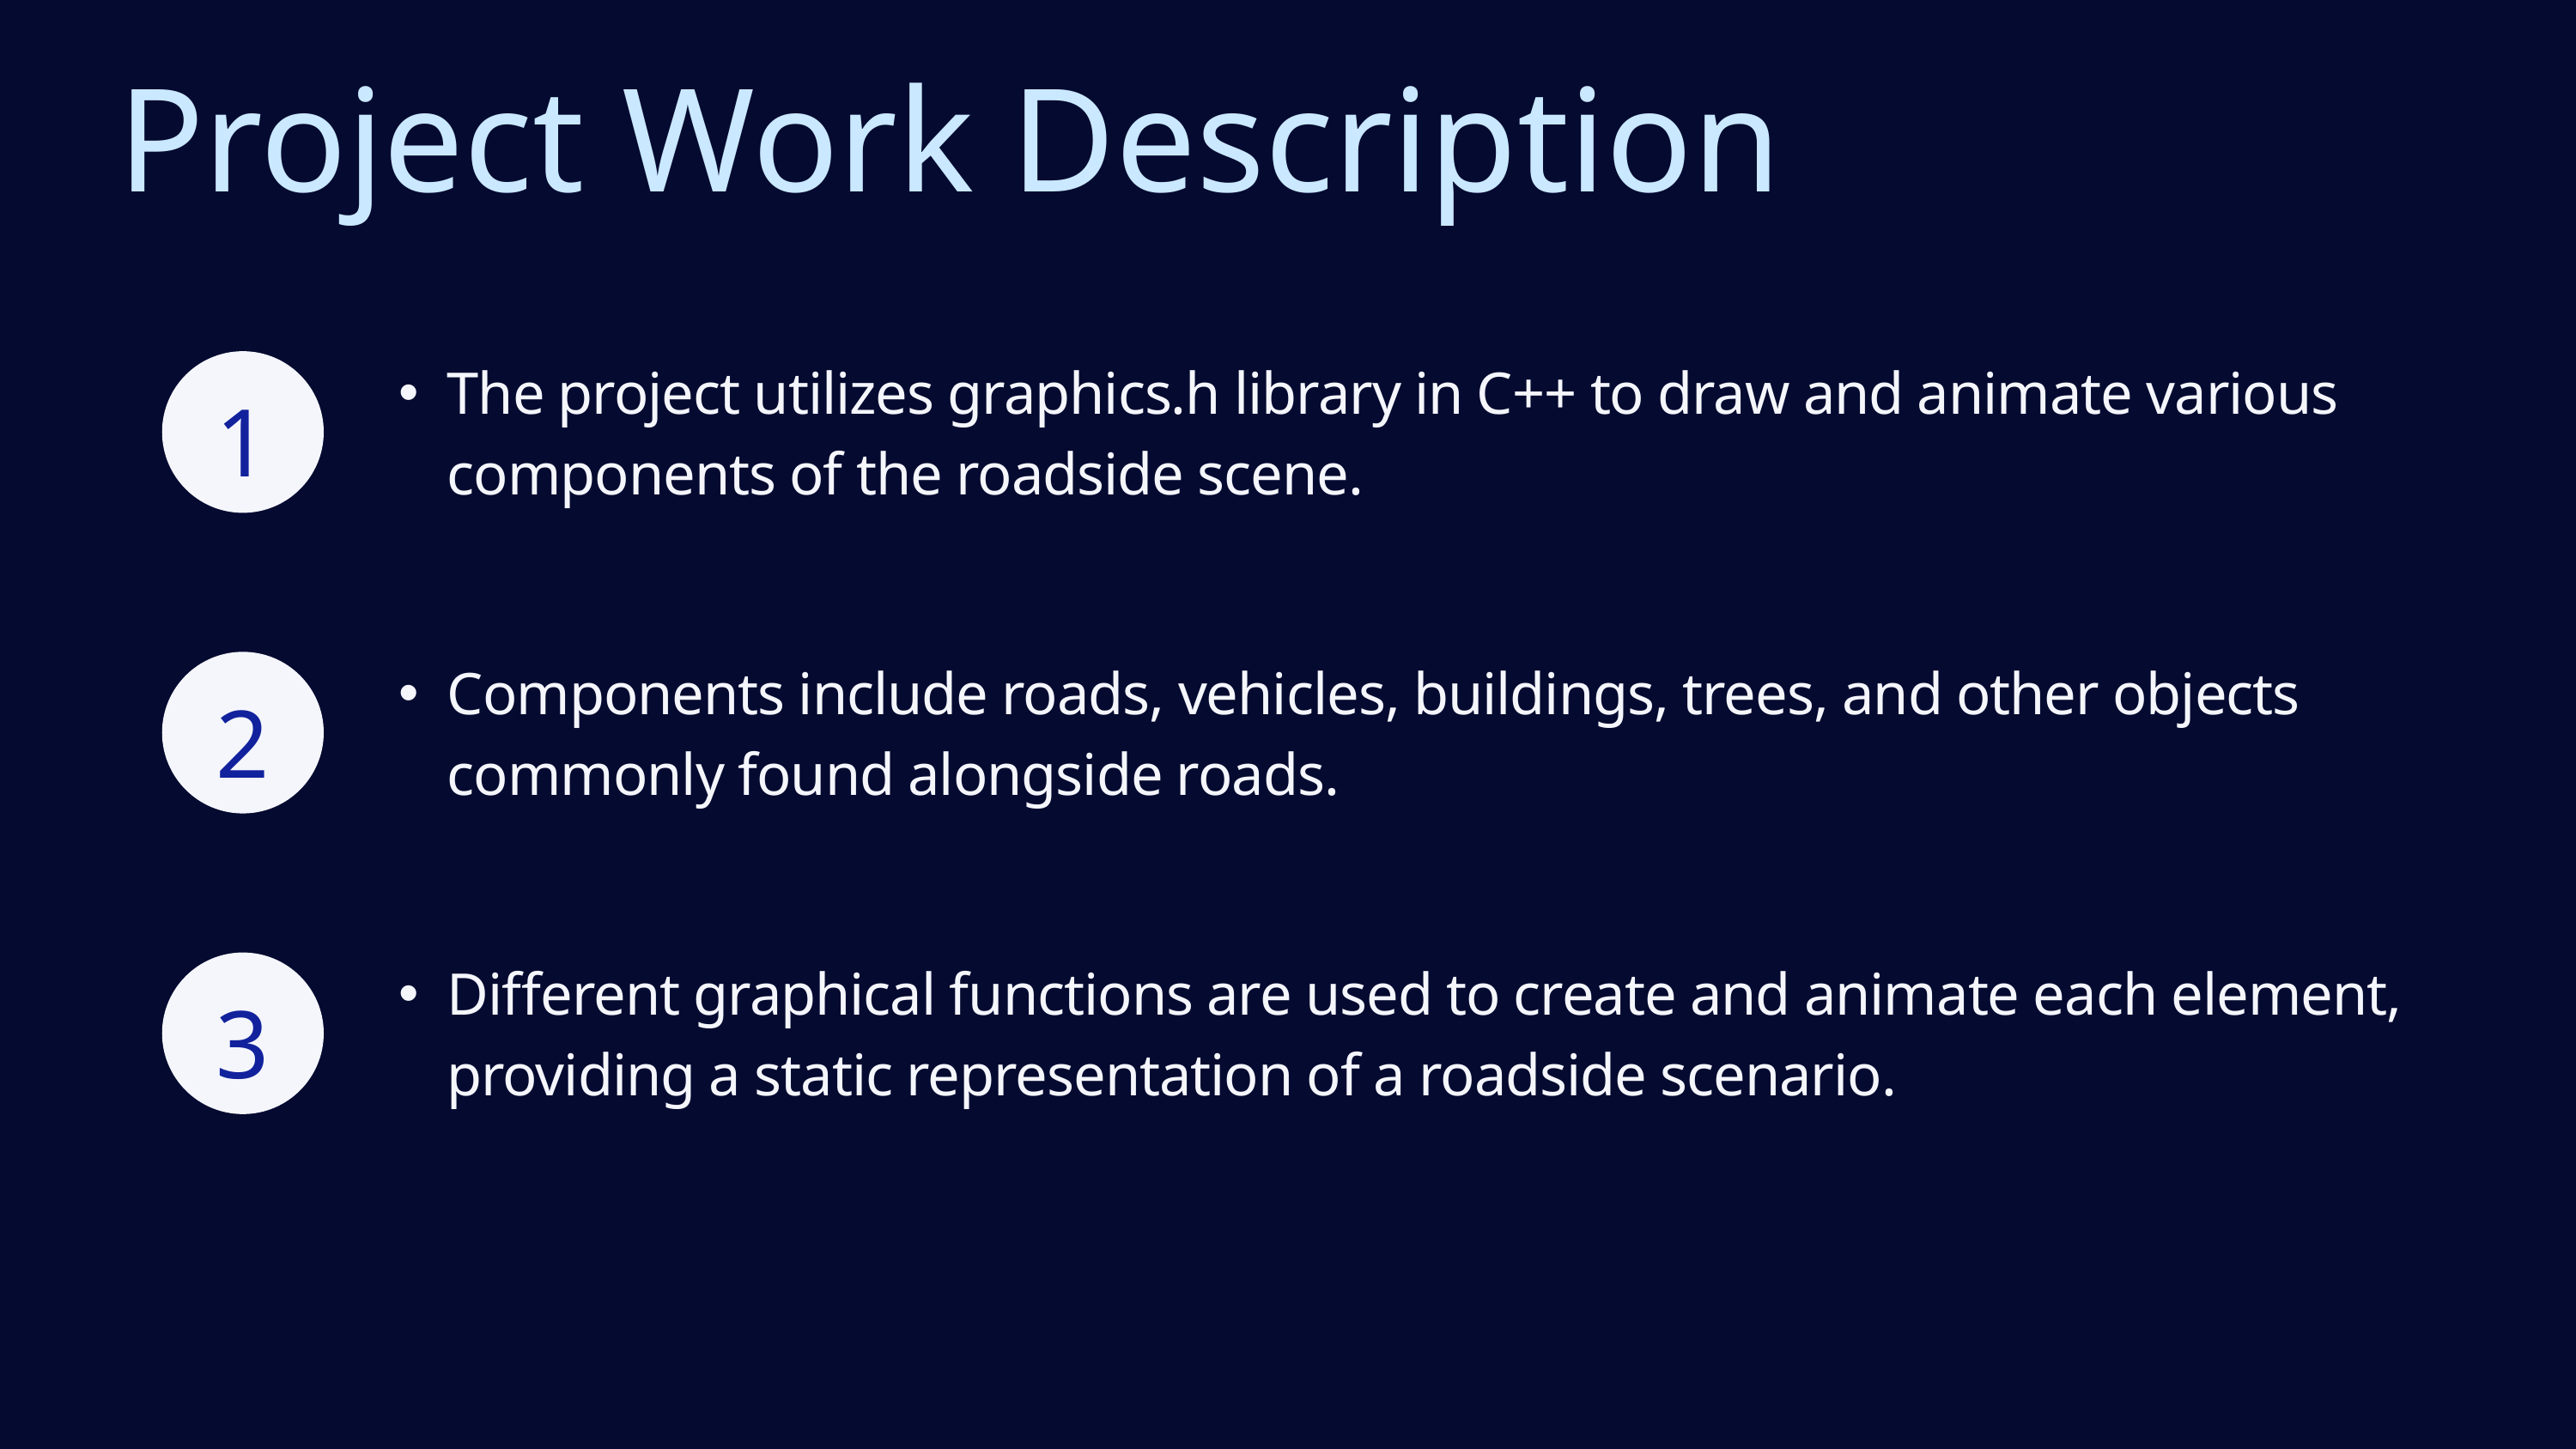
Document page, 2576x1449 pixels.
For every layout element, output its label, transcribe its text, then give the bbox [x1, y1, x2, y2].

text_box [161, 350, 2432, 1179]
text_box Project Work Description [118, 82, 1865, 221]
